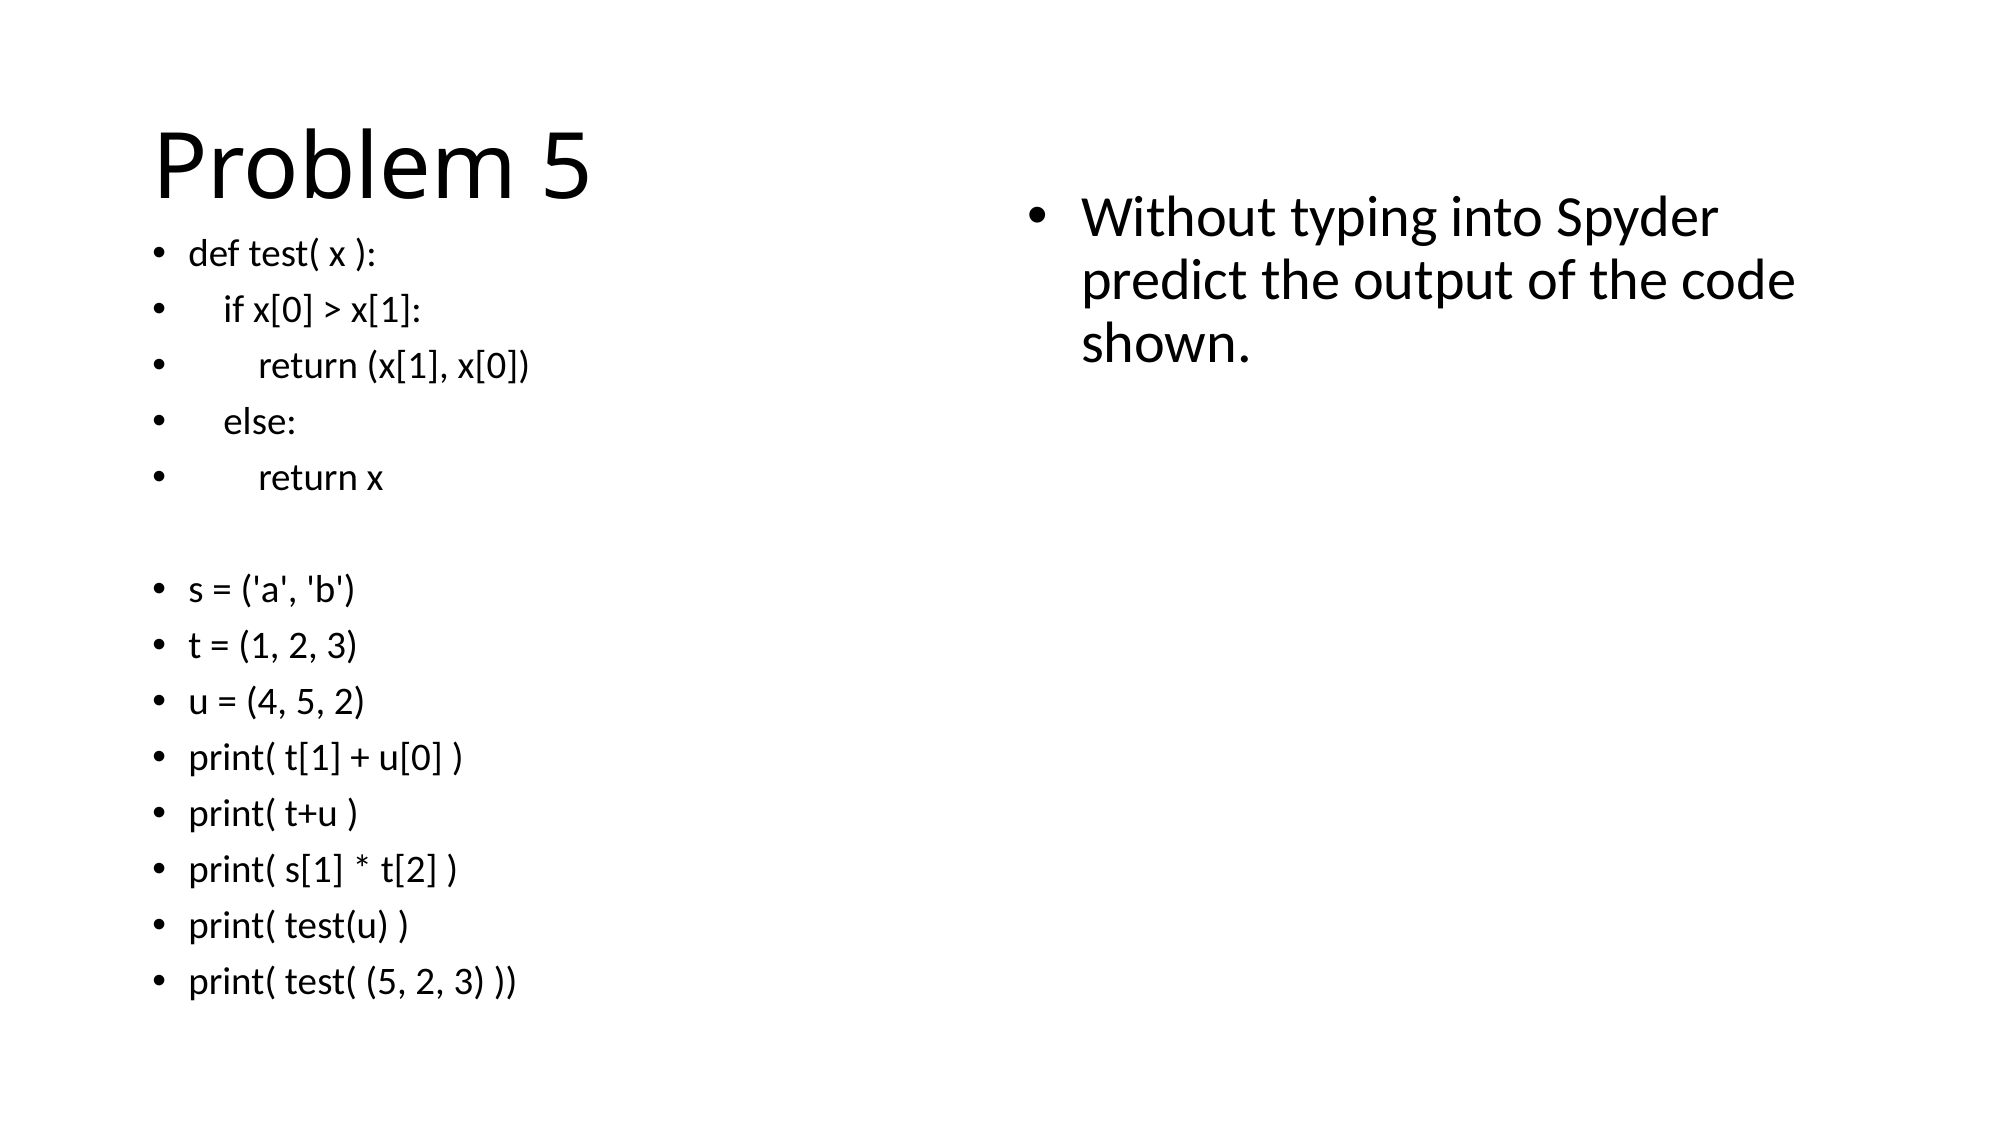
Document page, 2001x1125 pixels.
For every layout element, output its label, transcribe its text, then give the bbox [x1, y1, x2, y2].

list Without typing into Spyder predict the output of the code shown. [1012, 178, 1863, 1014]
title Problem 5 [137, 59, 1863, 278]
list def test( x ): if x[0] > x[1]: return (x[1], x[0]) else: return x s = ('a', 'b') t = (1, 2, 3) u = (4, 5, 2) print( t[1] + u[0] ) print( t+u ) print( s[1] * t[2] ) print( test(u) ) print( test( (5, 2, 3) )) [137, 225, 988, 1014]
